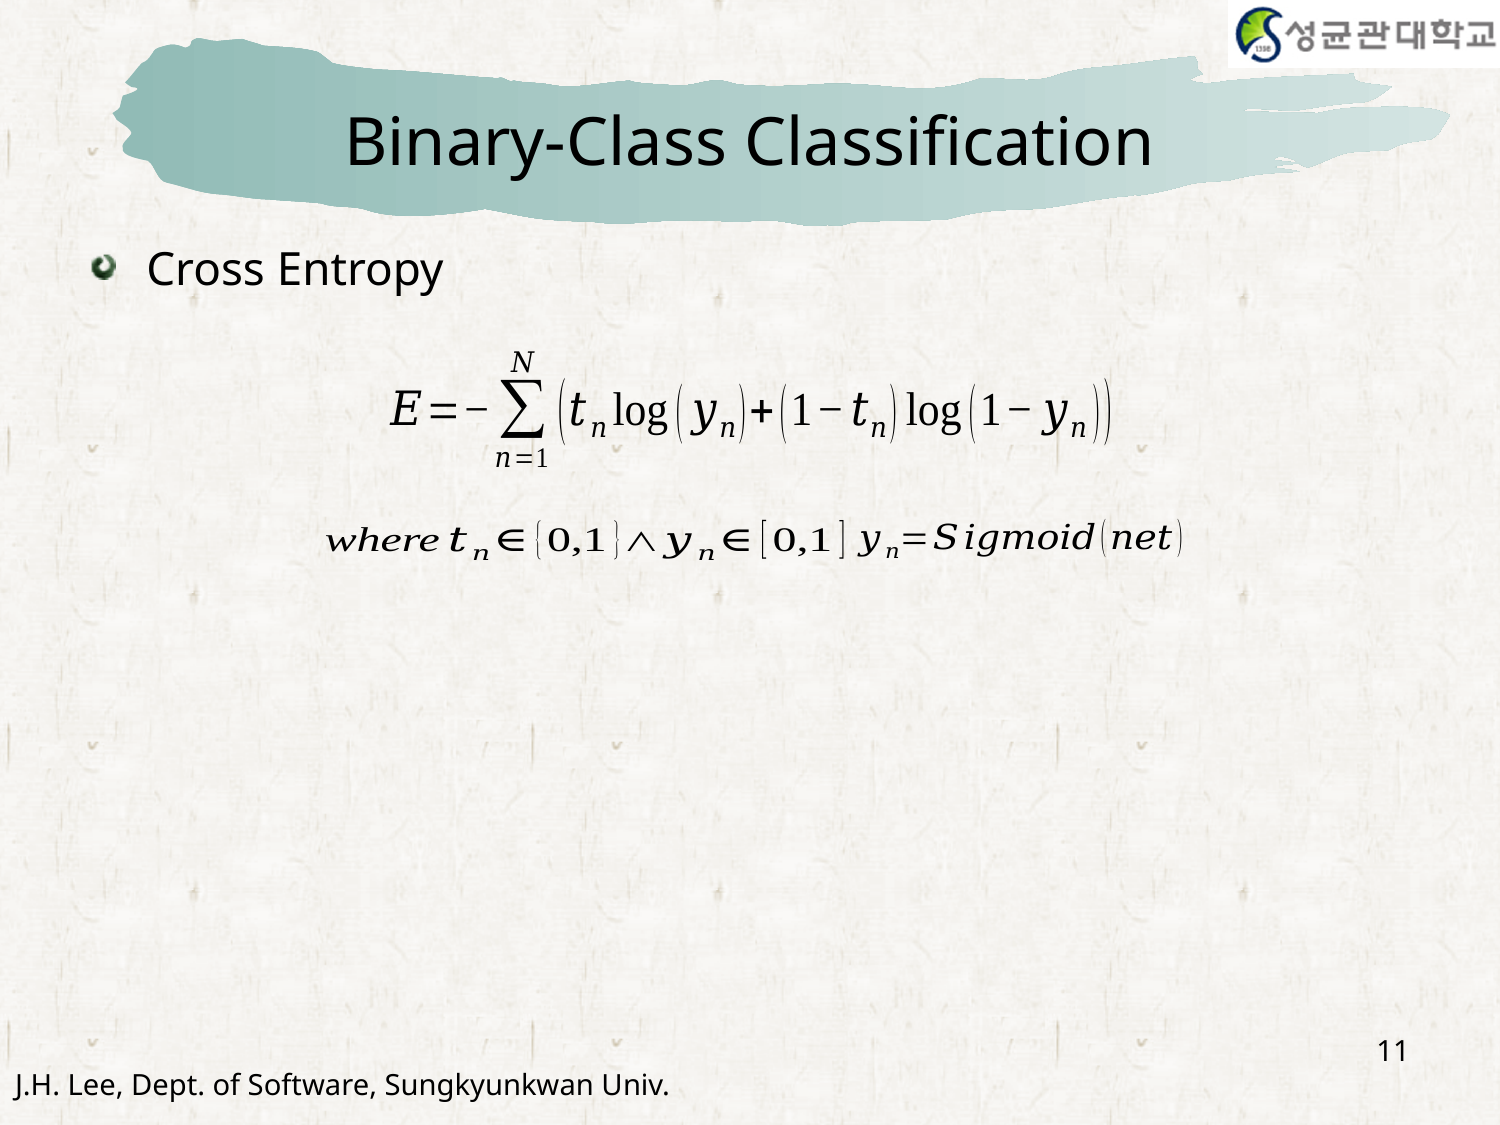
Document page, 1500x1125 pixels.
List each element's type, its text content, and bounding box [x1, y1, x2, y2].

footer J.H. Lee, Dept. of Software, Sungkyunkwan Univ. [0, 1058, 762, 1102]
list Cross Entropy [75, 231, 1425, 1005]
slide_number 11 [1074, 1024, 1426, 1103]
title Binary-Class Classification [75, 45, 1425, 231]
picture [0, 0, 1500, 1125]
